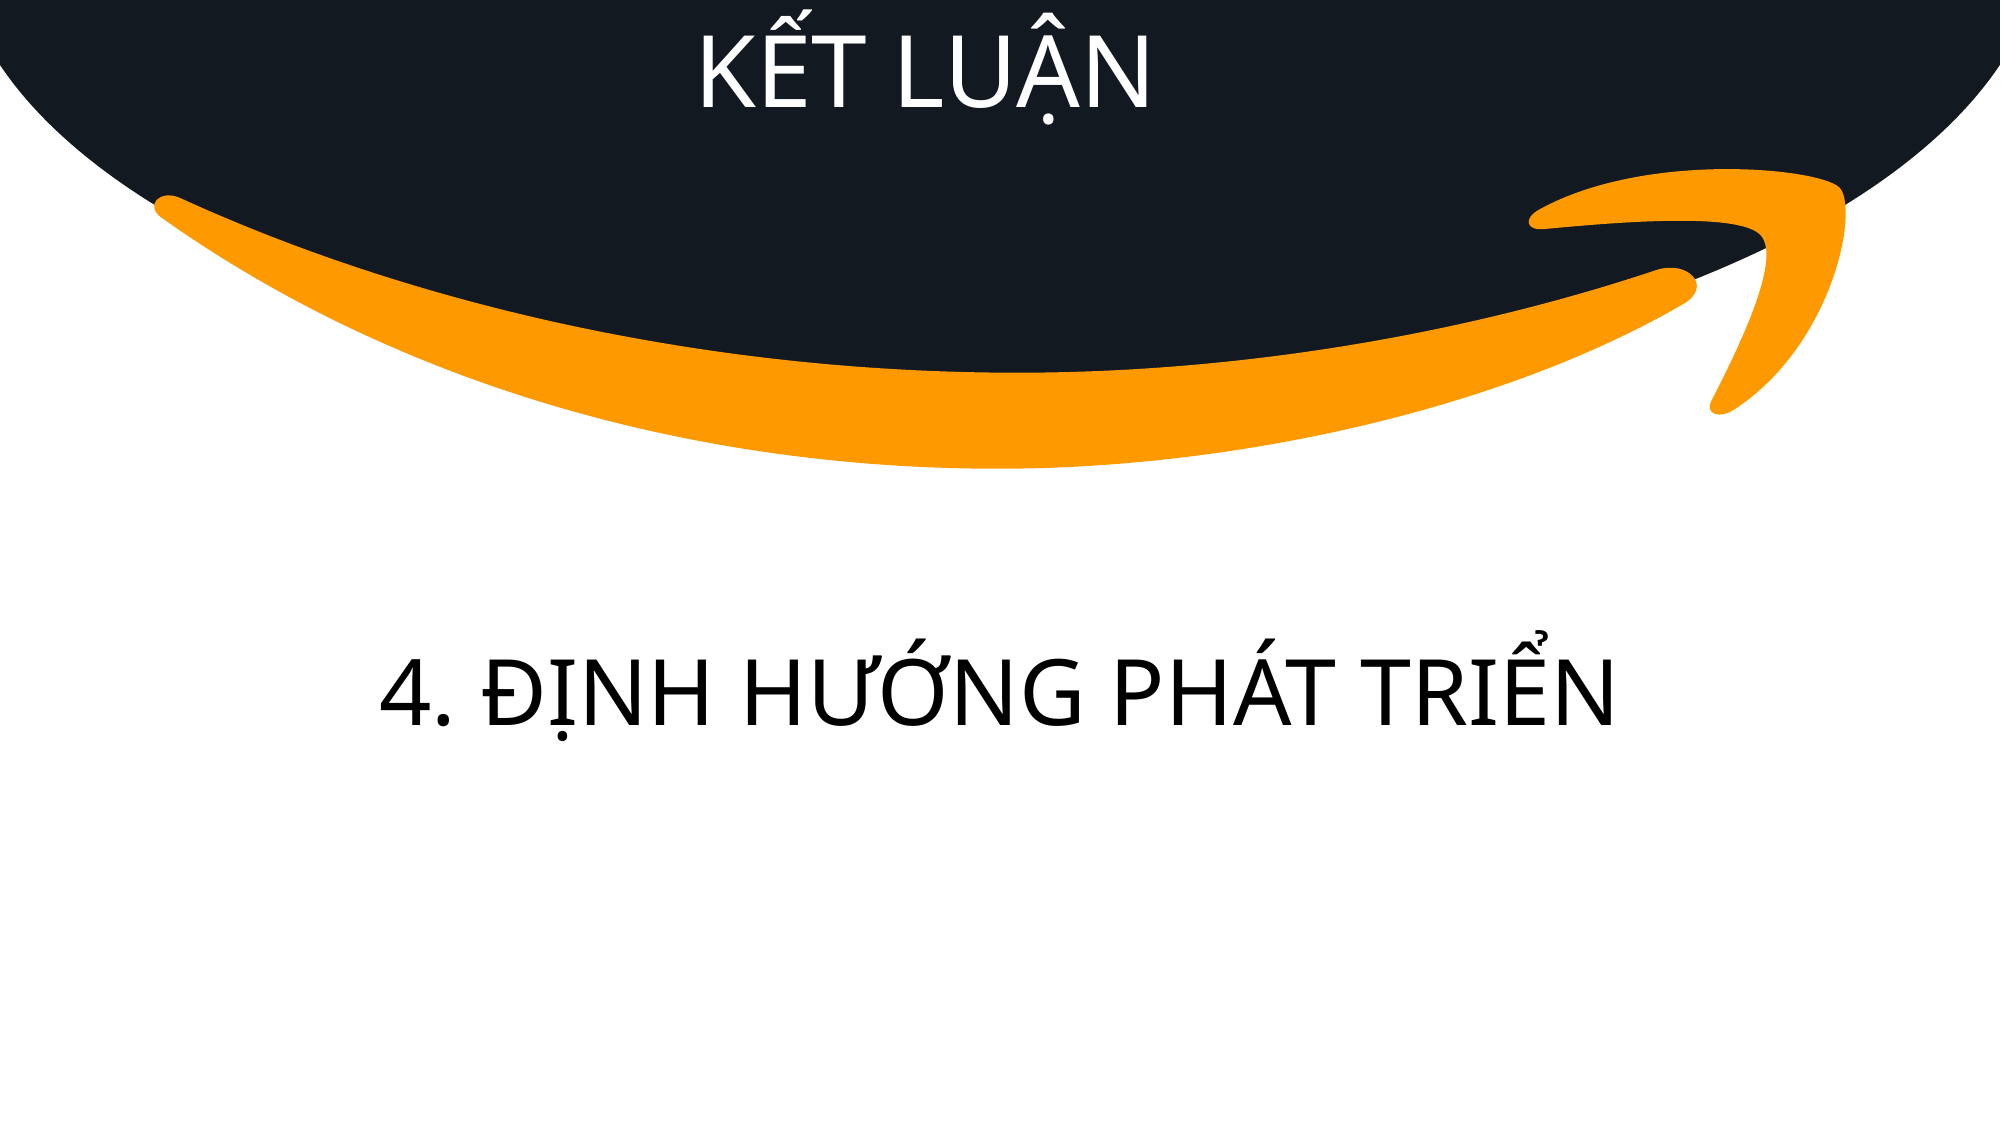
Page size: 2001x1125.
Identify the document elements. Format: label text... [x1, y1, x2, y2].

text_box 4. ĐỊNH HƯỚNG PHÁT TRIỂN [259, 625, 1741, 751]
text_box KẾT LUẬN [679, 0, 1172, 135]
text_box [0, 0, 2000, 206]
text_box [154, 169, 1846, 469]
